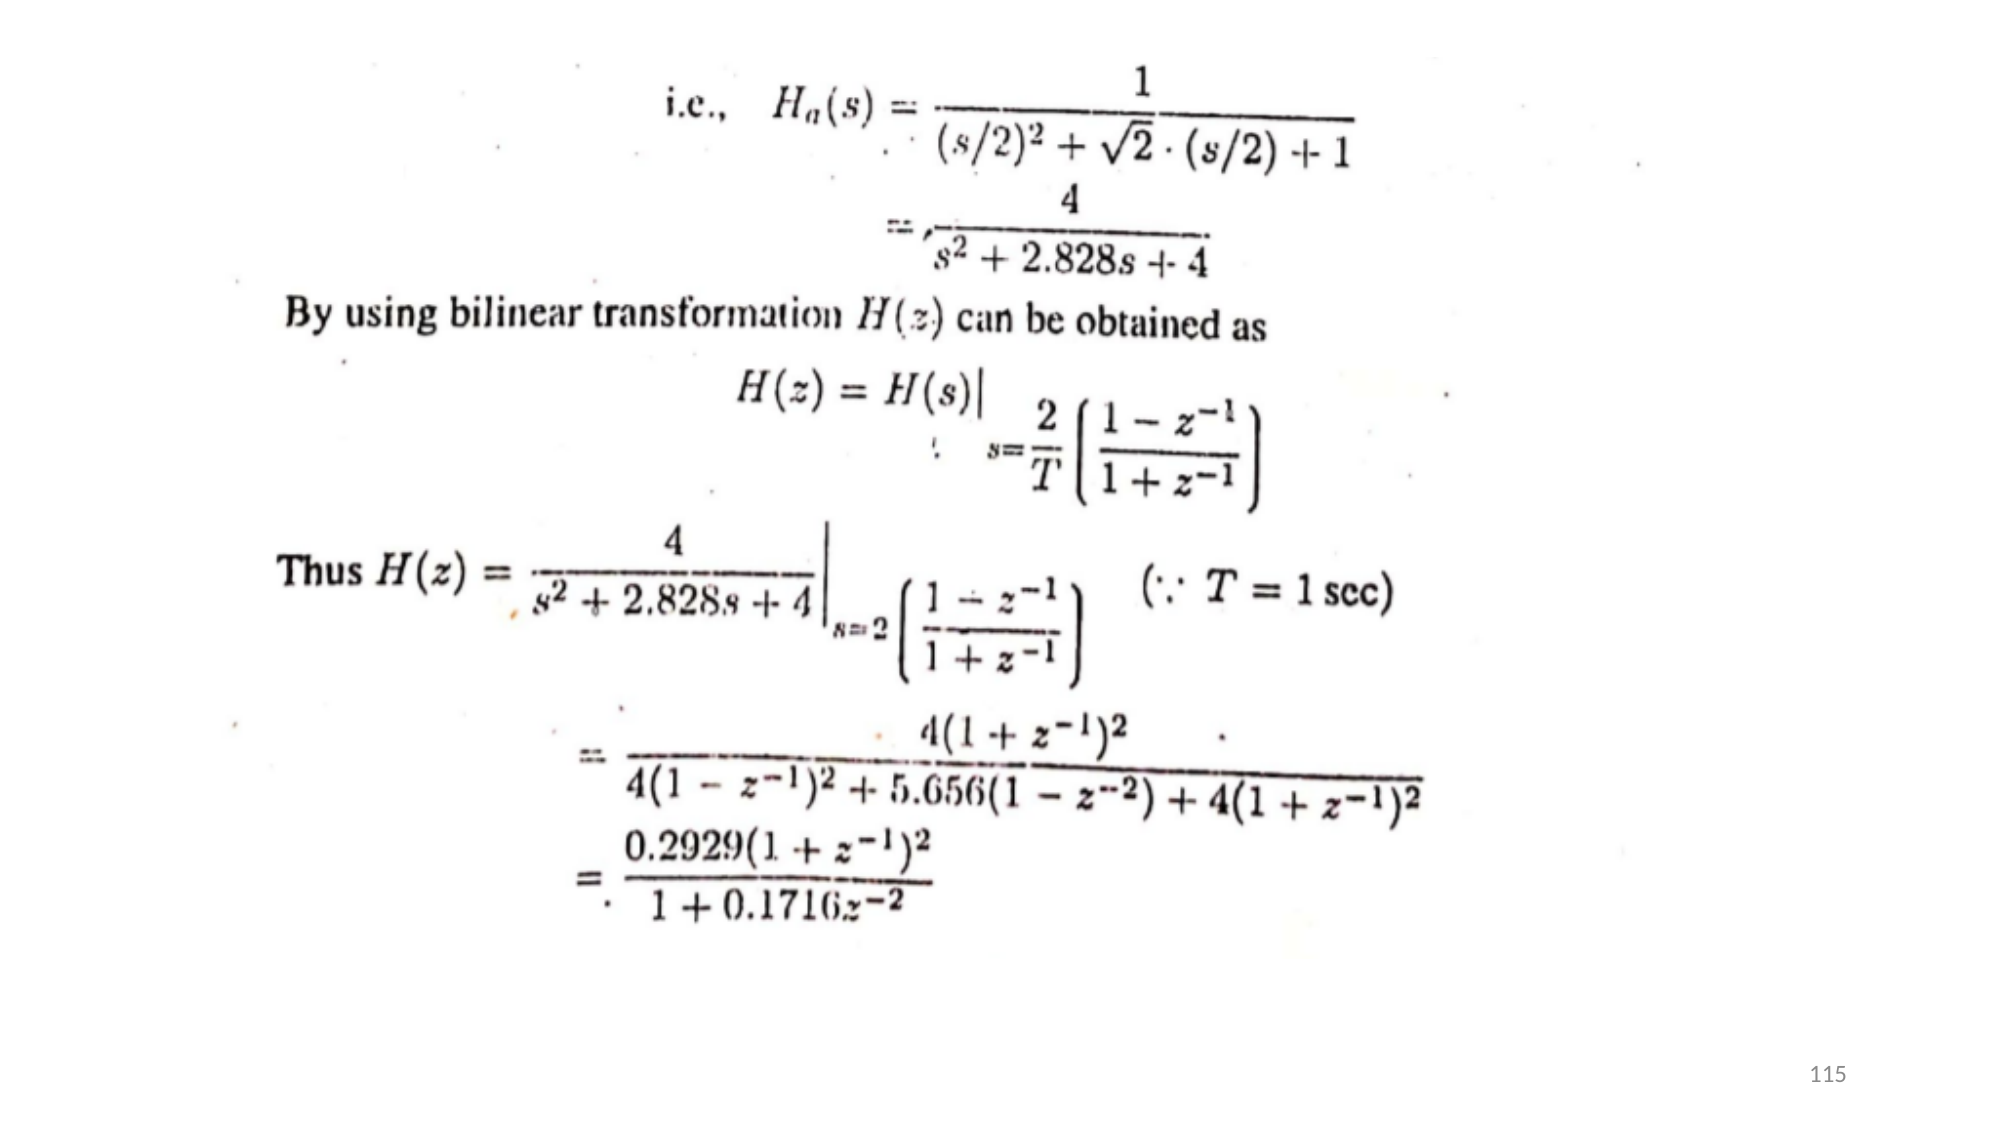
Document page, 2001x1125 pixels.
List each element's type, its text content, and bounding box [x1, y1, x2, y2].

slide_number 115 [1412, 1042, 1863, 1103]
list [207, 58, 1663, 959]
